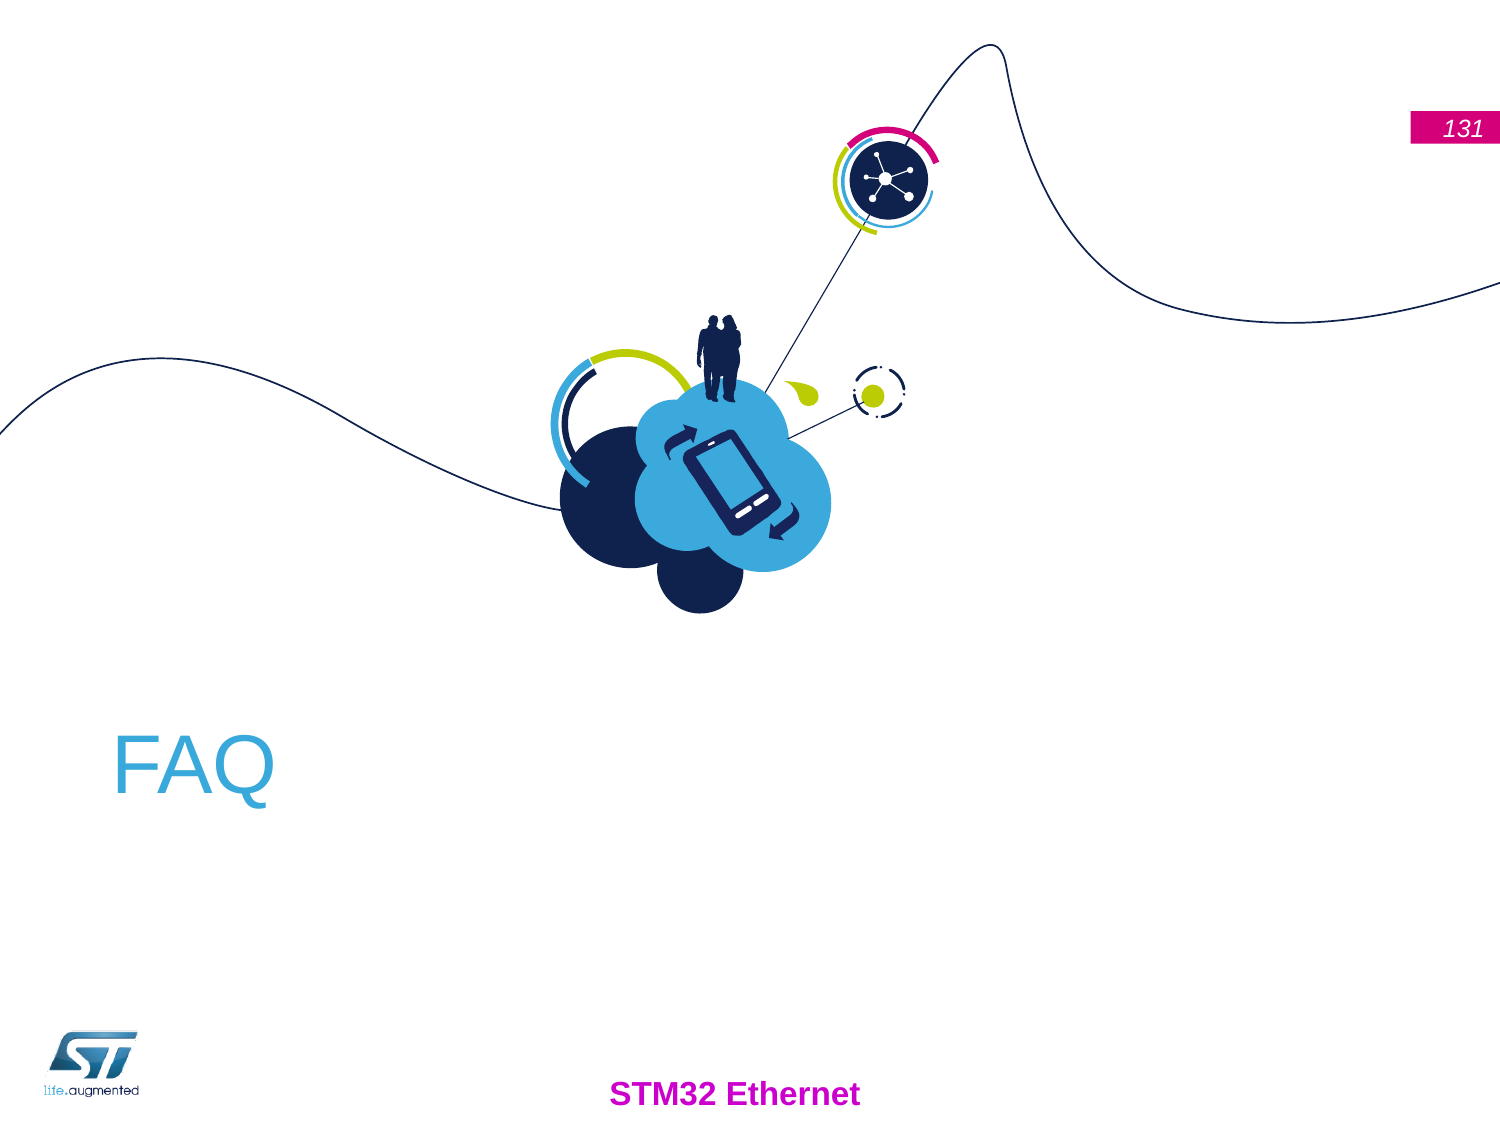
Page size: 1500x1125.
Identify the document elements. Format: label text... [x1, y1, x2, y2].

slide_number 131 [1410, 111, 1500, 144]
picture [36, 1022, 147, 1103]
title FAQ [95, 702, 1371, 926]
